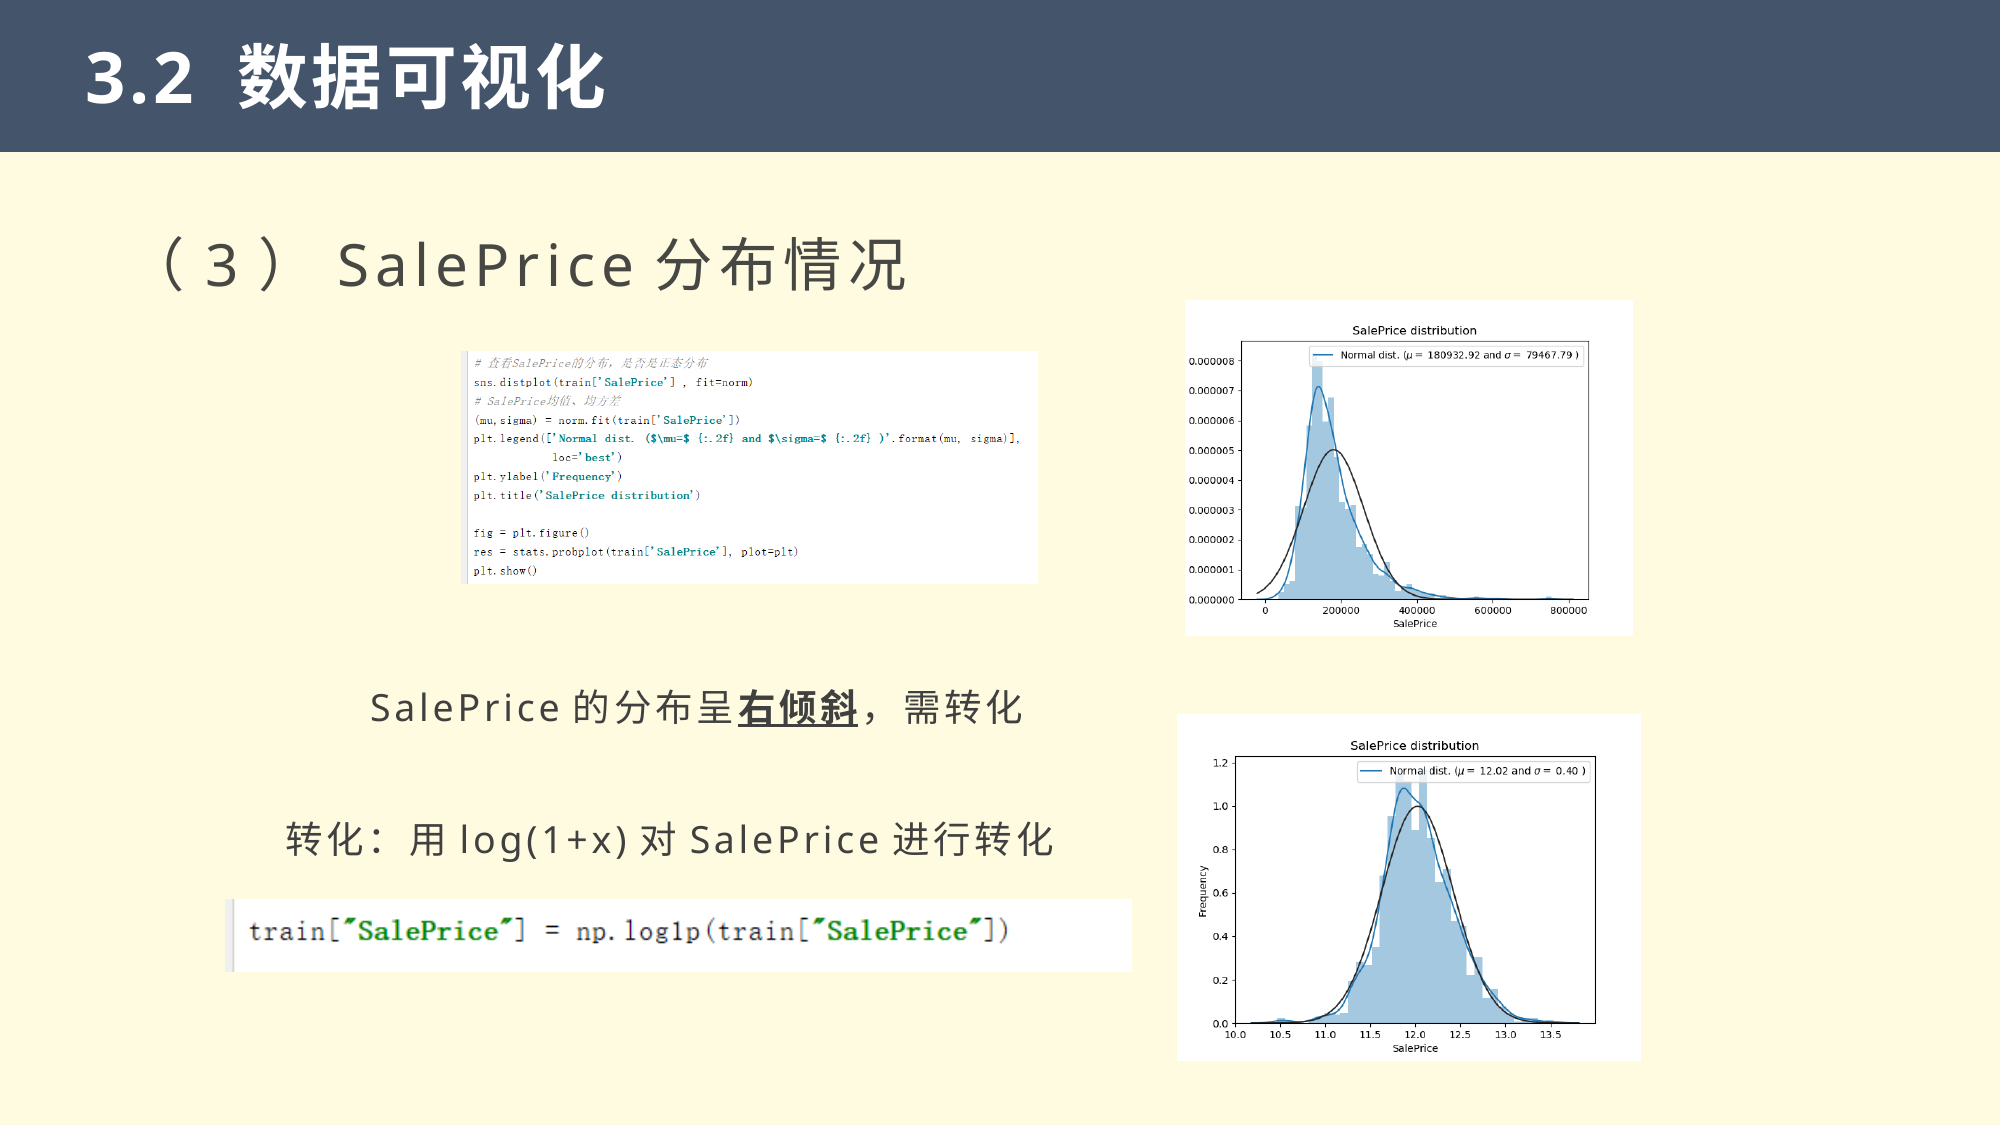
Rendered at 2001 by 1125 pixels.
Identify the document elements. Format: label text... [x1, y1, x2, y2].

text_box 3.2 数据可视化 [75, 24, 1925, 125]
text_box （3）SalePrice分布情况 [112, 220, 1936, 306]
text_box 转化：用log(1+x)对SalePrice进行转化 [225, 767, 1147, 900]
text_box [0, 0, 2000, 153]
picture [1177, 714, 1641, 1061]
picture [461, 351, 1038, 584]
text_box SalePrice的分布呈右倾斜，需转化 [309, 635, 1232, 768]
picture [1185, 300, 1633, 636]
picture [224, 899, 1132, 972]
